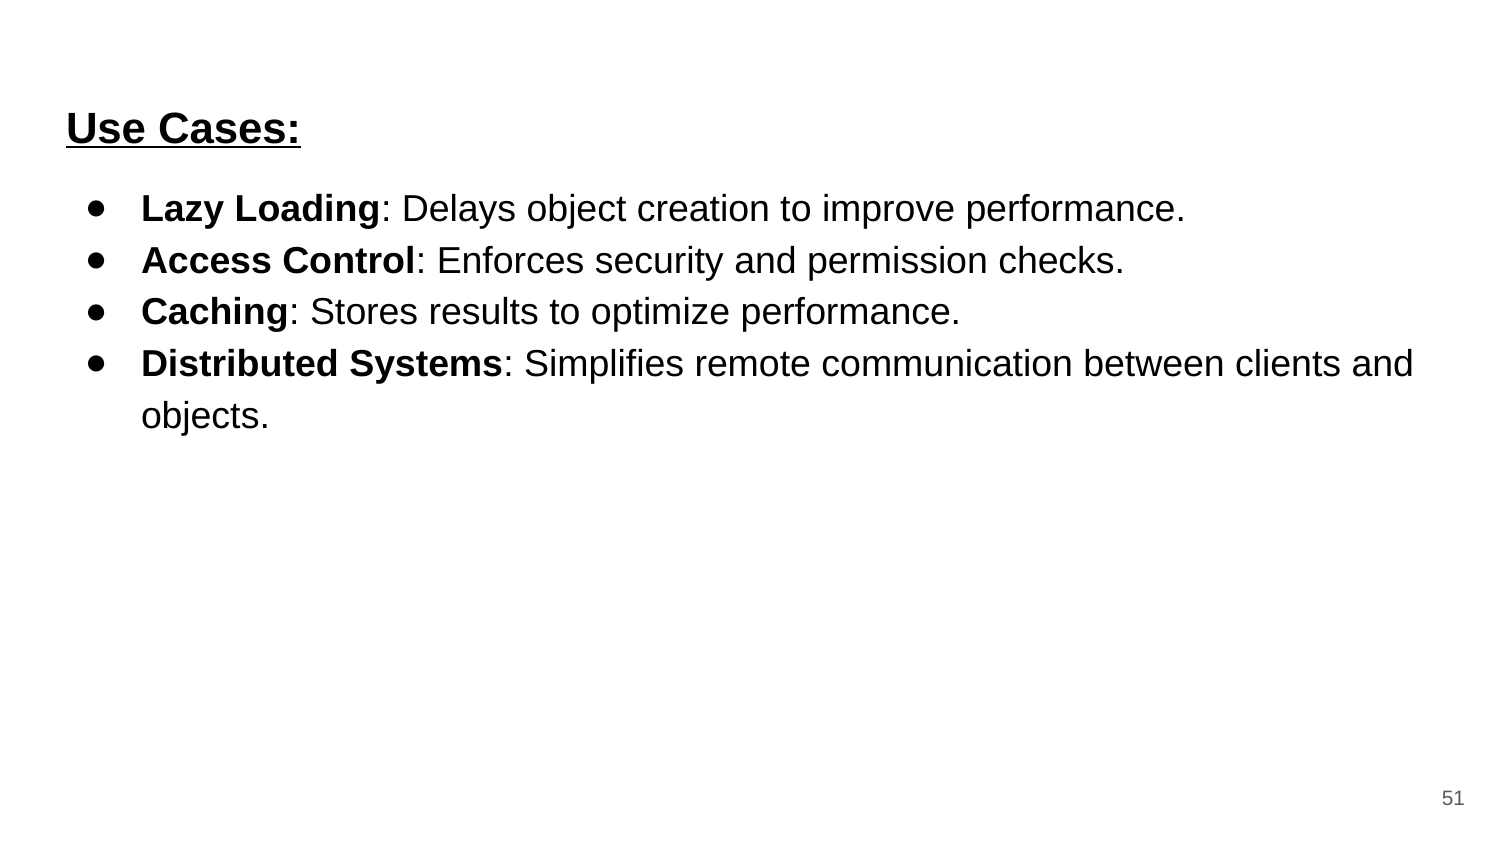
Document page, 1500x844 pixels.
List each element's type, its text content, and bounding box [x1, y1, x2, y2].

list Use Cases: Lazy Loading: Delays object creation to improve performance. Access Control: Enforces security and permission checks. Caching: Stores results to optimize performance. Distributed Systems: Simplifies remote communication between clients and objects. [51, 77, 1449, 750]
slide_number ‹#› [1389, 764, 1480, 830]
